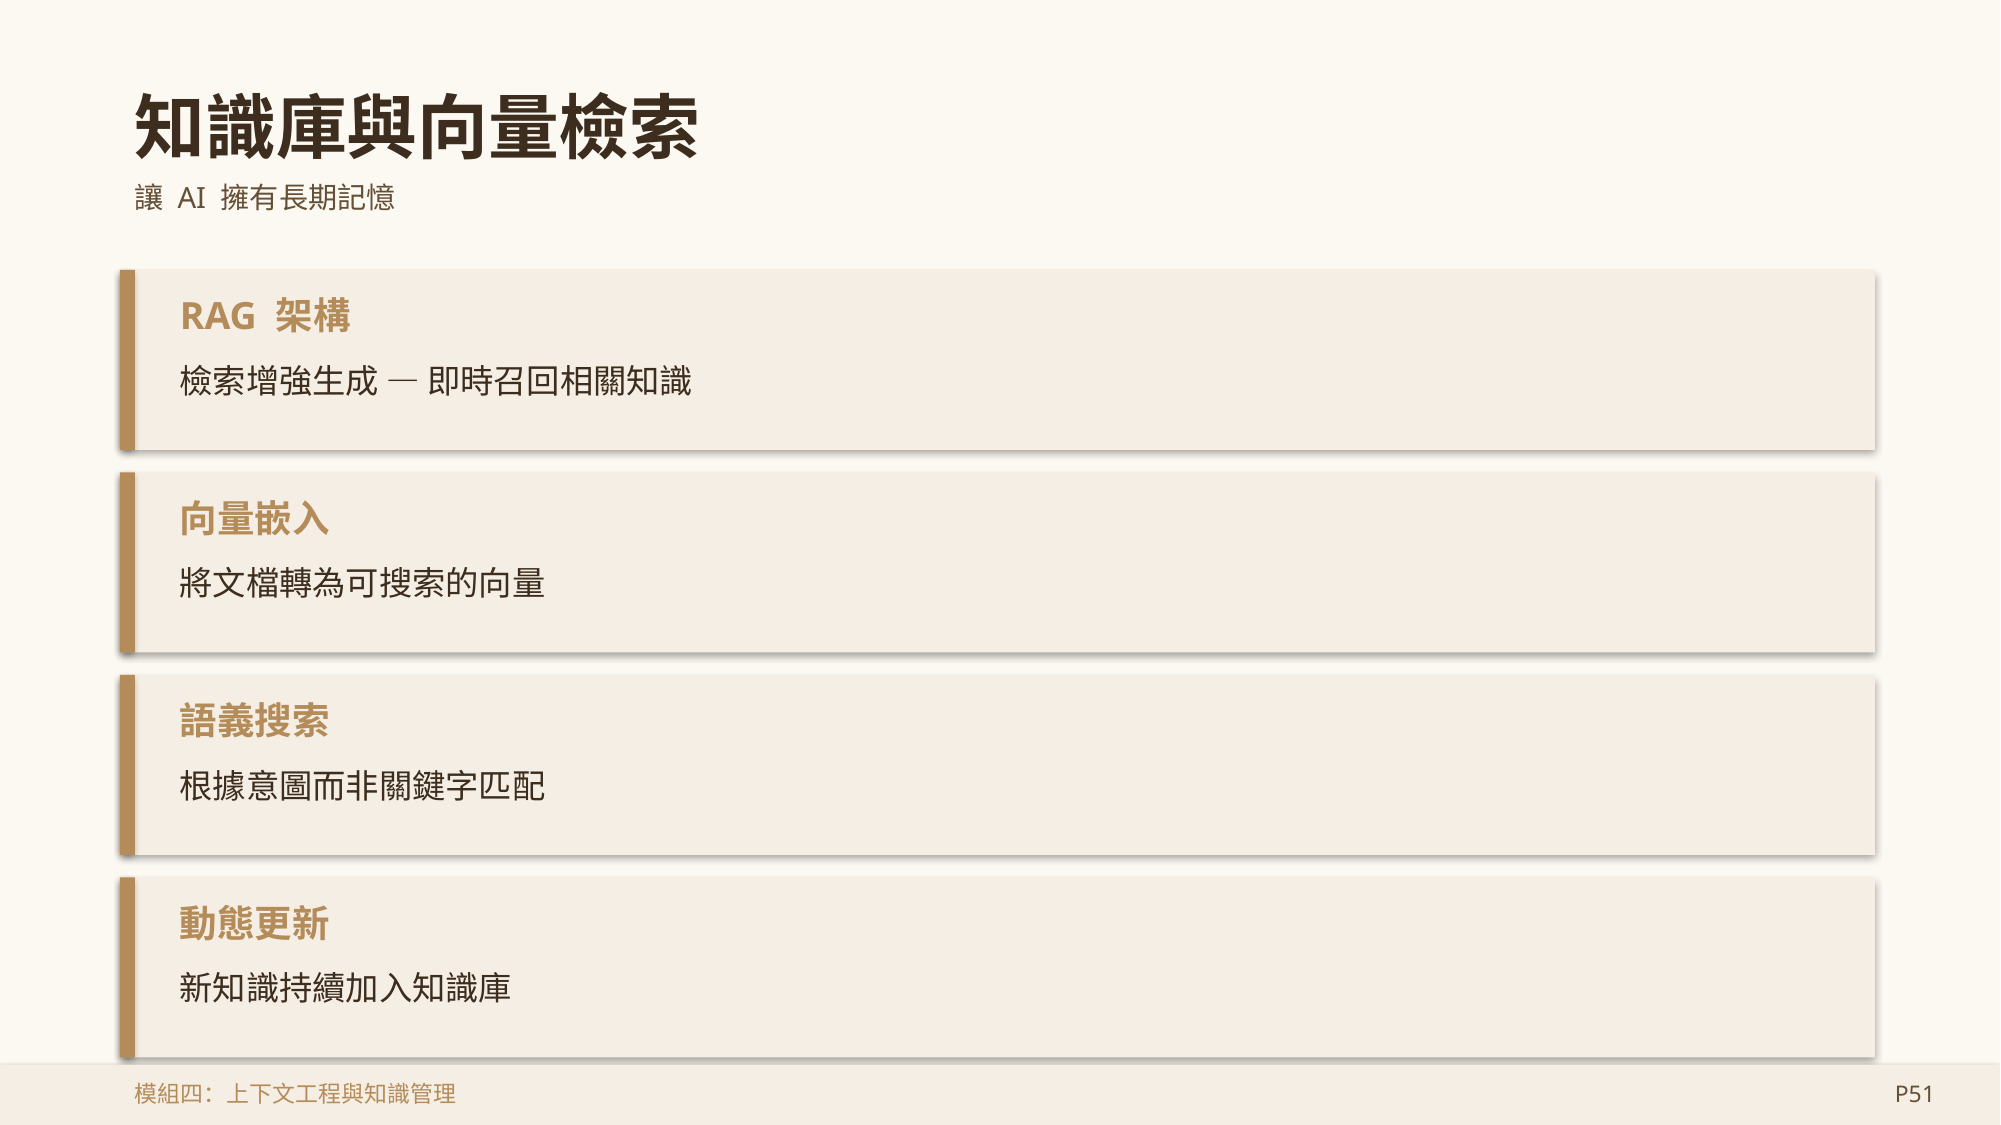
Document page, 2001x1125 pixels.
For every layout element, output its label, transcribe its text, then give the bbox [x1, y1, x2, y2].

text_box [136, 269, 1876, 451]
text_box RAG 架構 [164, 284, 1845, 345]
text_box [137, 877, 1876, 1058]
text_box 檢索增強生成 — 即時召回相關知識 [164, 352, 1845, 408]
text_box P51 [1799, 1072, 1950, 1115]
text_box 動態更新 [164, 892, 1845, 953]
text_box 語義搜索 [164, 689, 1845, 750]
text_box 向量嵌入 [164, 487, 1845, 548]
text_box [119, 269, 136, 451]
text_box [119, 472, 136, 653]
text_box [0, 1064, 2000, 1125]
text_box 將文檔轉為可搜索的向量 [164, 554, 1845, 610]
text_box 模組四：上下文工程與知識管理 [119, 1072, 870, 1115]
text_box [136, 674, 1876, 856]
text_box 讓 AI 擁有長期記憶 [119, 172, 1770, 223]
text_box [119, 877, 136, 1058]
text_box 知識庫與向量檢索 [119, 74, 1770, 172]
text_box [137, 472, 1876, 653]
text_box [119, 674, 136, 856]
text_box 新知識持續加入知識庫 [164, 959, 1845, 1015]
text_box 根據意圖而非關鍵字匹配 [164, 757, 1845, 813]
